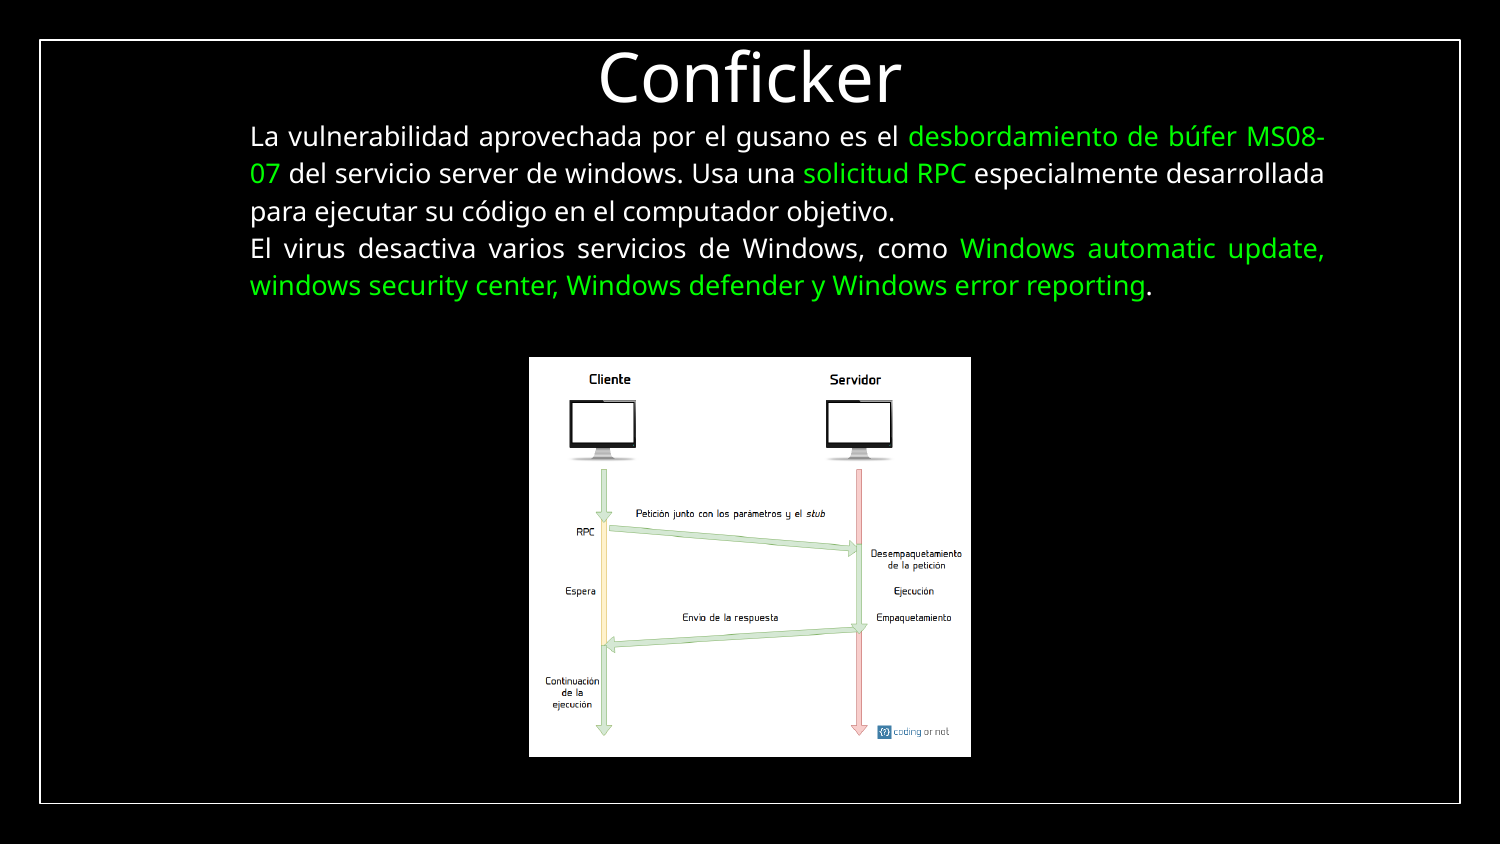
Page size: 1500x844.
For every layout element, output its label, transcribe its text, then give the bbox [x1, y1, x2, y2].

title Conficker [124, 28, 1376, 123]
picture [528, 357, 971, 757]
list La vulnerabilidad aprovechada por el gusano es el desbordamiento de búfer MS08-07 del servicio server de windows. Usa una solicitud RPC especialmente desarrollada para ejecutar su código en el computador objetivo. El virus desactiva varios servicios de Windows, como Windows automatic update, windows security center, Windows defender y Windows error reporting. [159, 99, 1340, 706]
